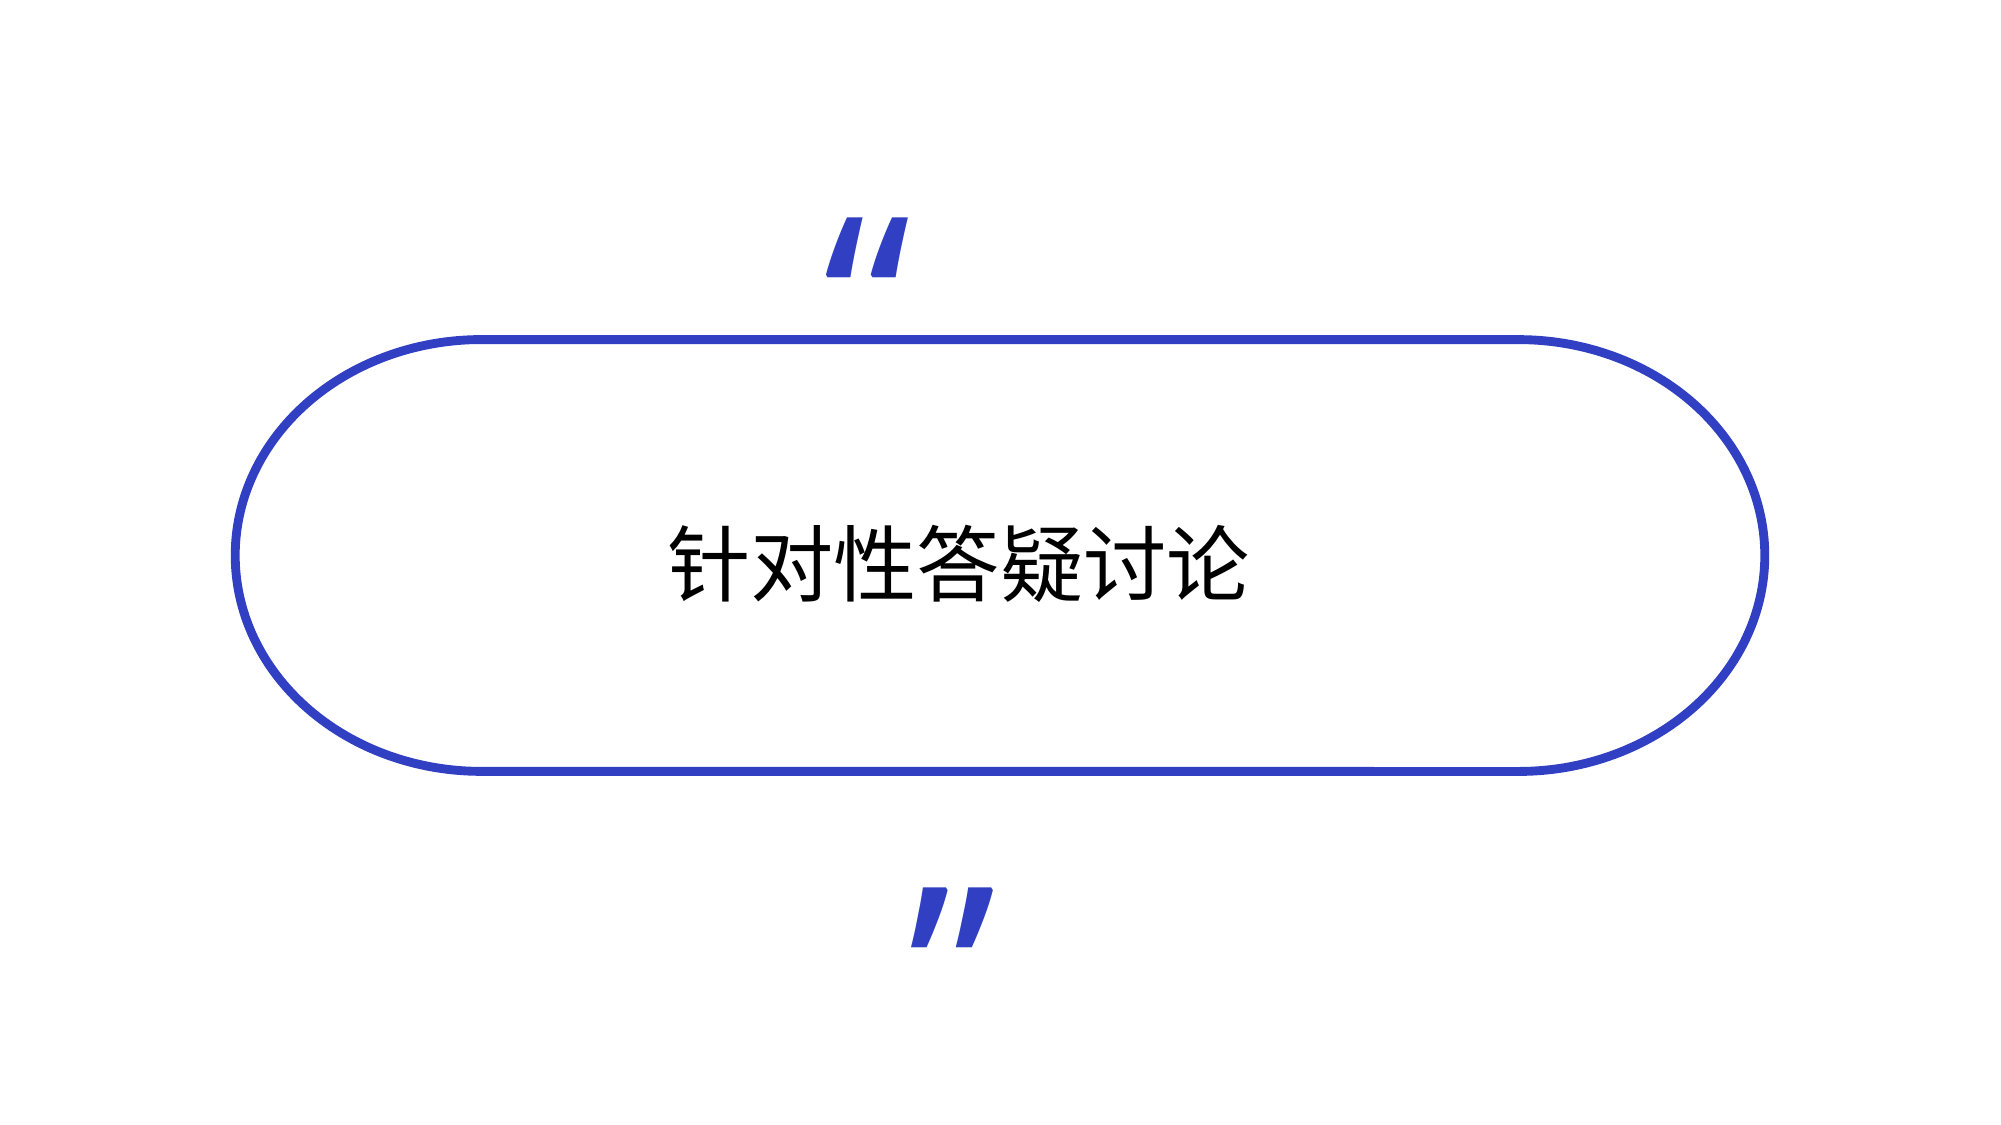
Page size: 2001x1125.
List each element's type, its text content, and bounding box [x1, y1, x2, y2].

text_box ” [894, 810, 1195, 1119]
text_box 针对性答疑讨论 [443, 504, 1475, 620]
text_box “ [808, 140, 1109, 338]
text_box [234, 338, 1766, 773]
